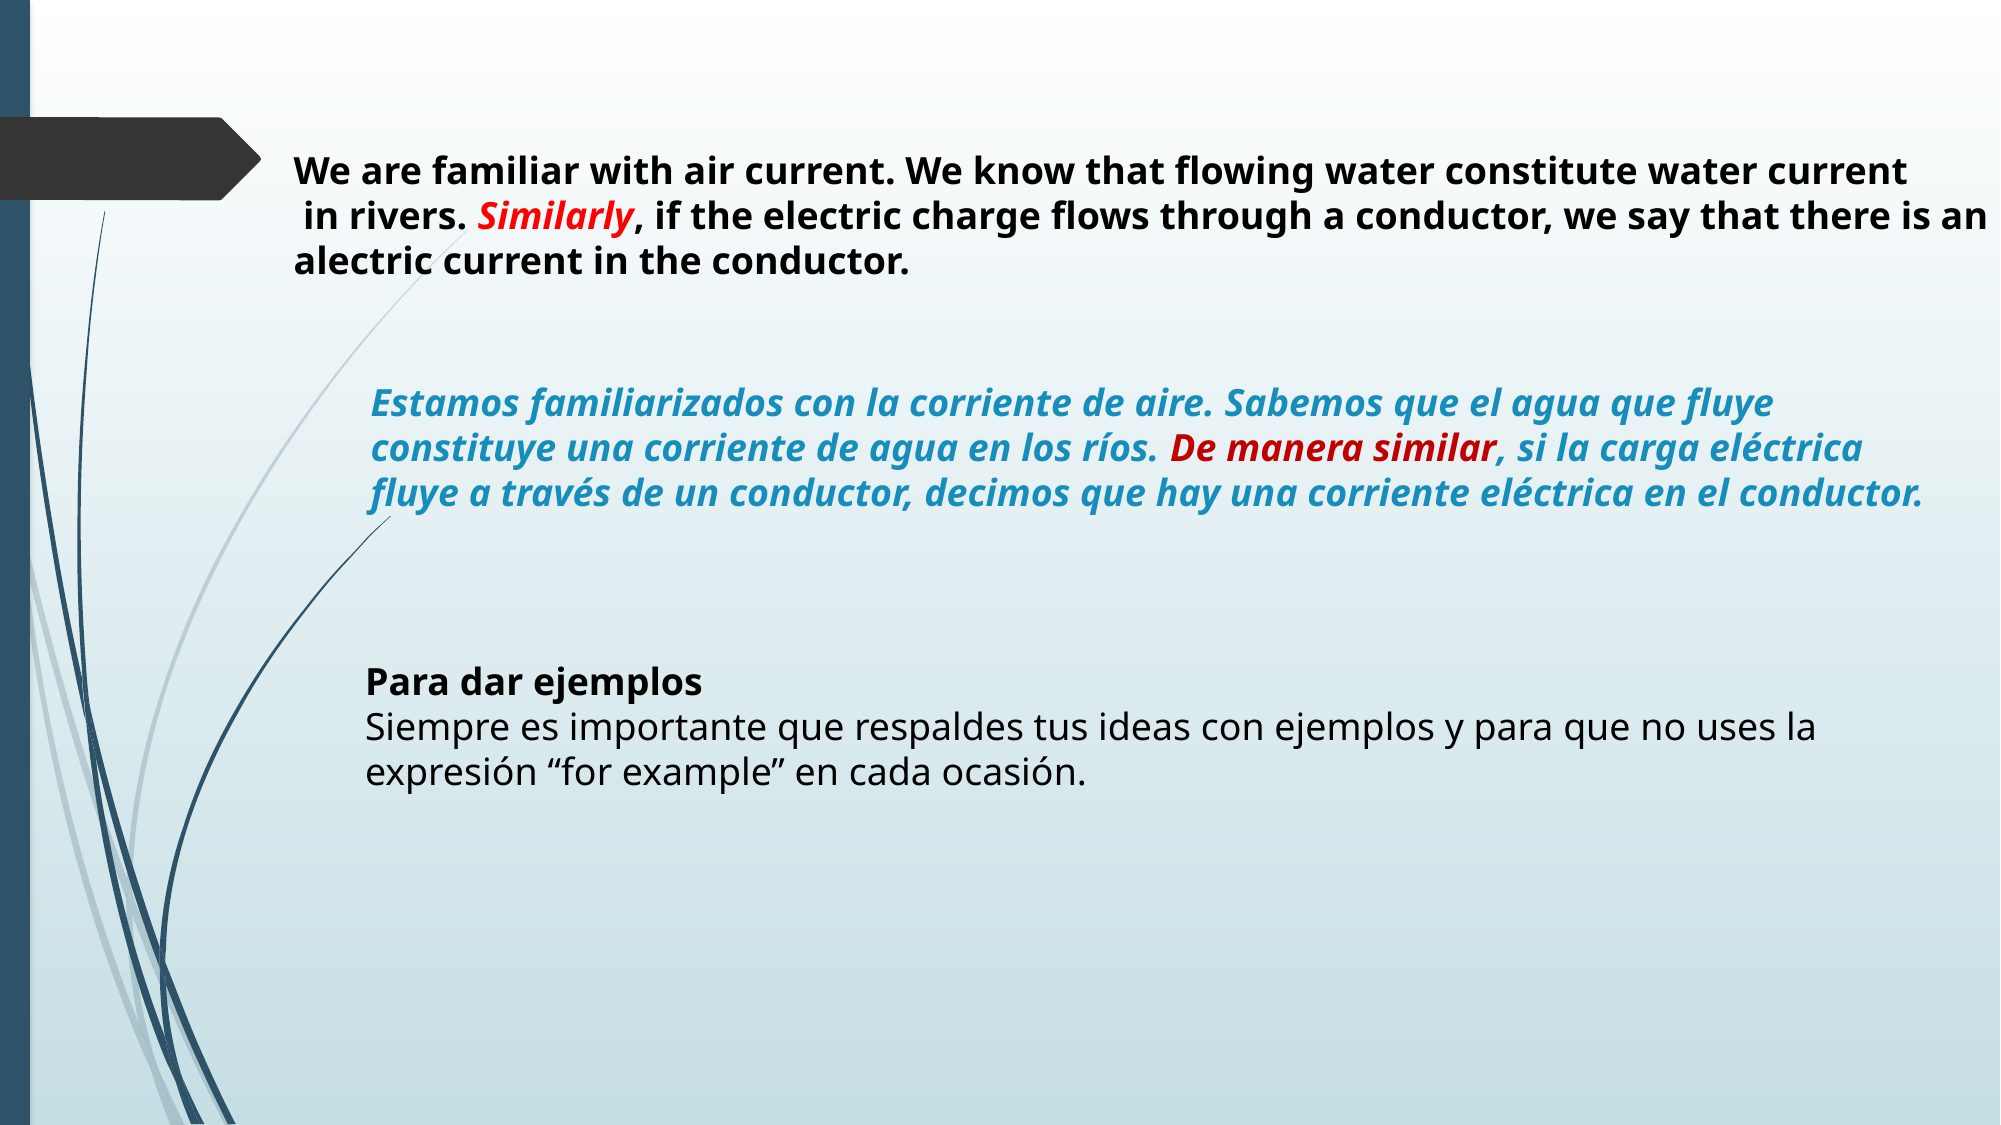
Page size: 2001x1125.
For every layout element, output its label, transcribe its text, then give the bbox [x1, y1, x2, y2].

text_box We are familiar with air current. We know that flowing water constitute water current in rivers. Similarly, if the electric charge flows through a conductor, we say that there is an alectric current in the conductor. [278, 139, 2000, 290]
text_box Estamos familiarizados con la corriente de aire. Sabemos que el agua que fluye constituye una corriente de agua en los ríos. De manera similar, si la carga eléctrica fluye a través de un conductor, decimos que hay una corriente eléctrica en el conductor. [355, 371, 1942, 522]
text_box Para dar ejemplos Siempre es importante que respaldes tus ideas con ejemplos y para que no uses la expresión “for example” en cada ocasión. [350, 650, 1844, 846]
